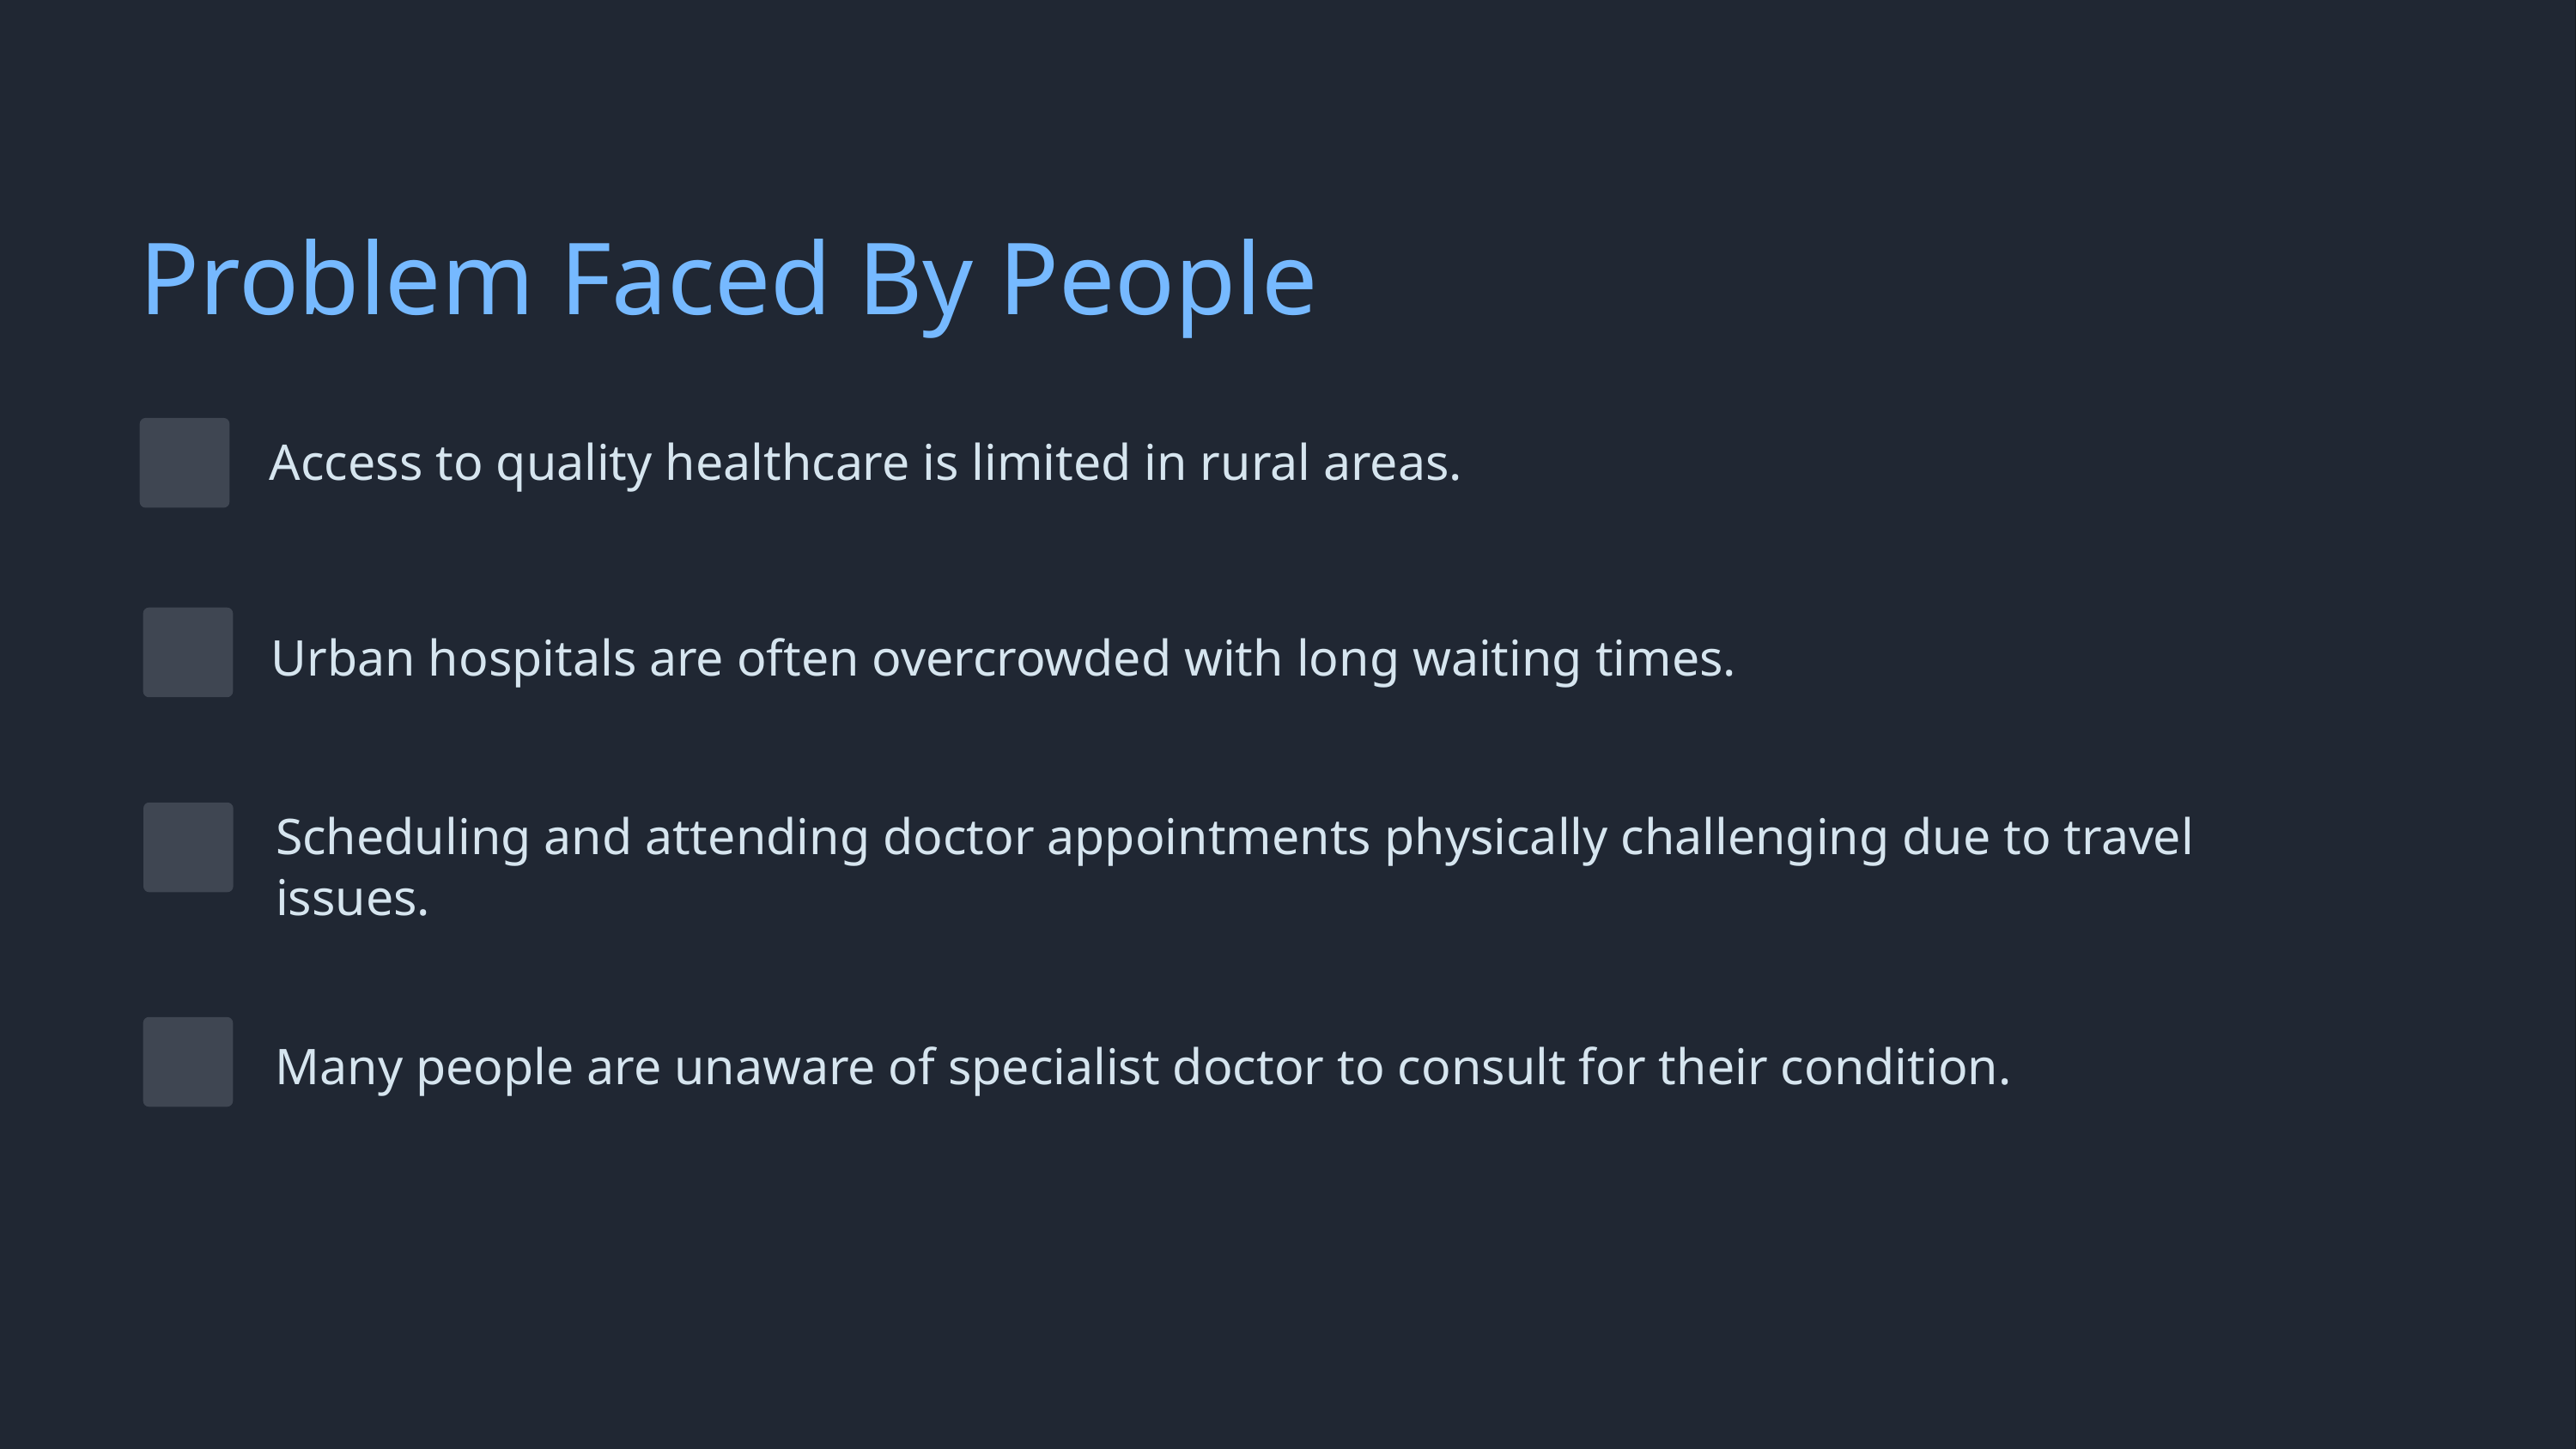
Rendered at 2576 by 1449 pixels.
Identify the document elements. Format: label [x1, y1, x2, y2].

text_box [143, 802, 234, 893]
text_box [0, 0, 2576, 1449]
text_box [143, 607, 234, 698]
text_box [143, 1016, 234, 1107]
text_box [139, 417, 230, 508]
